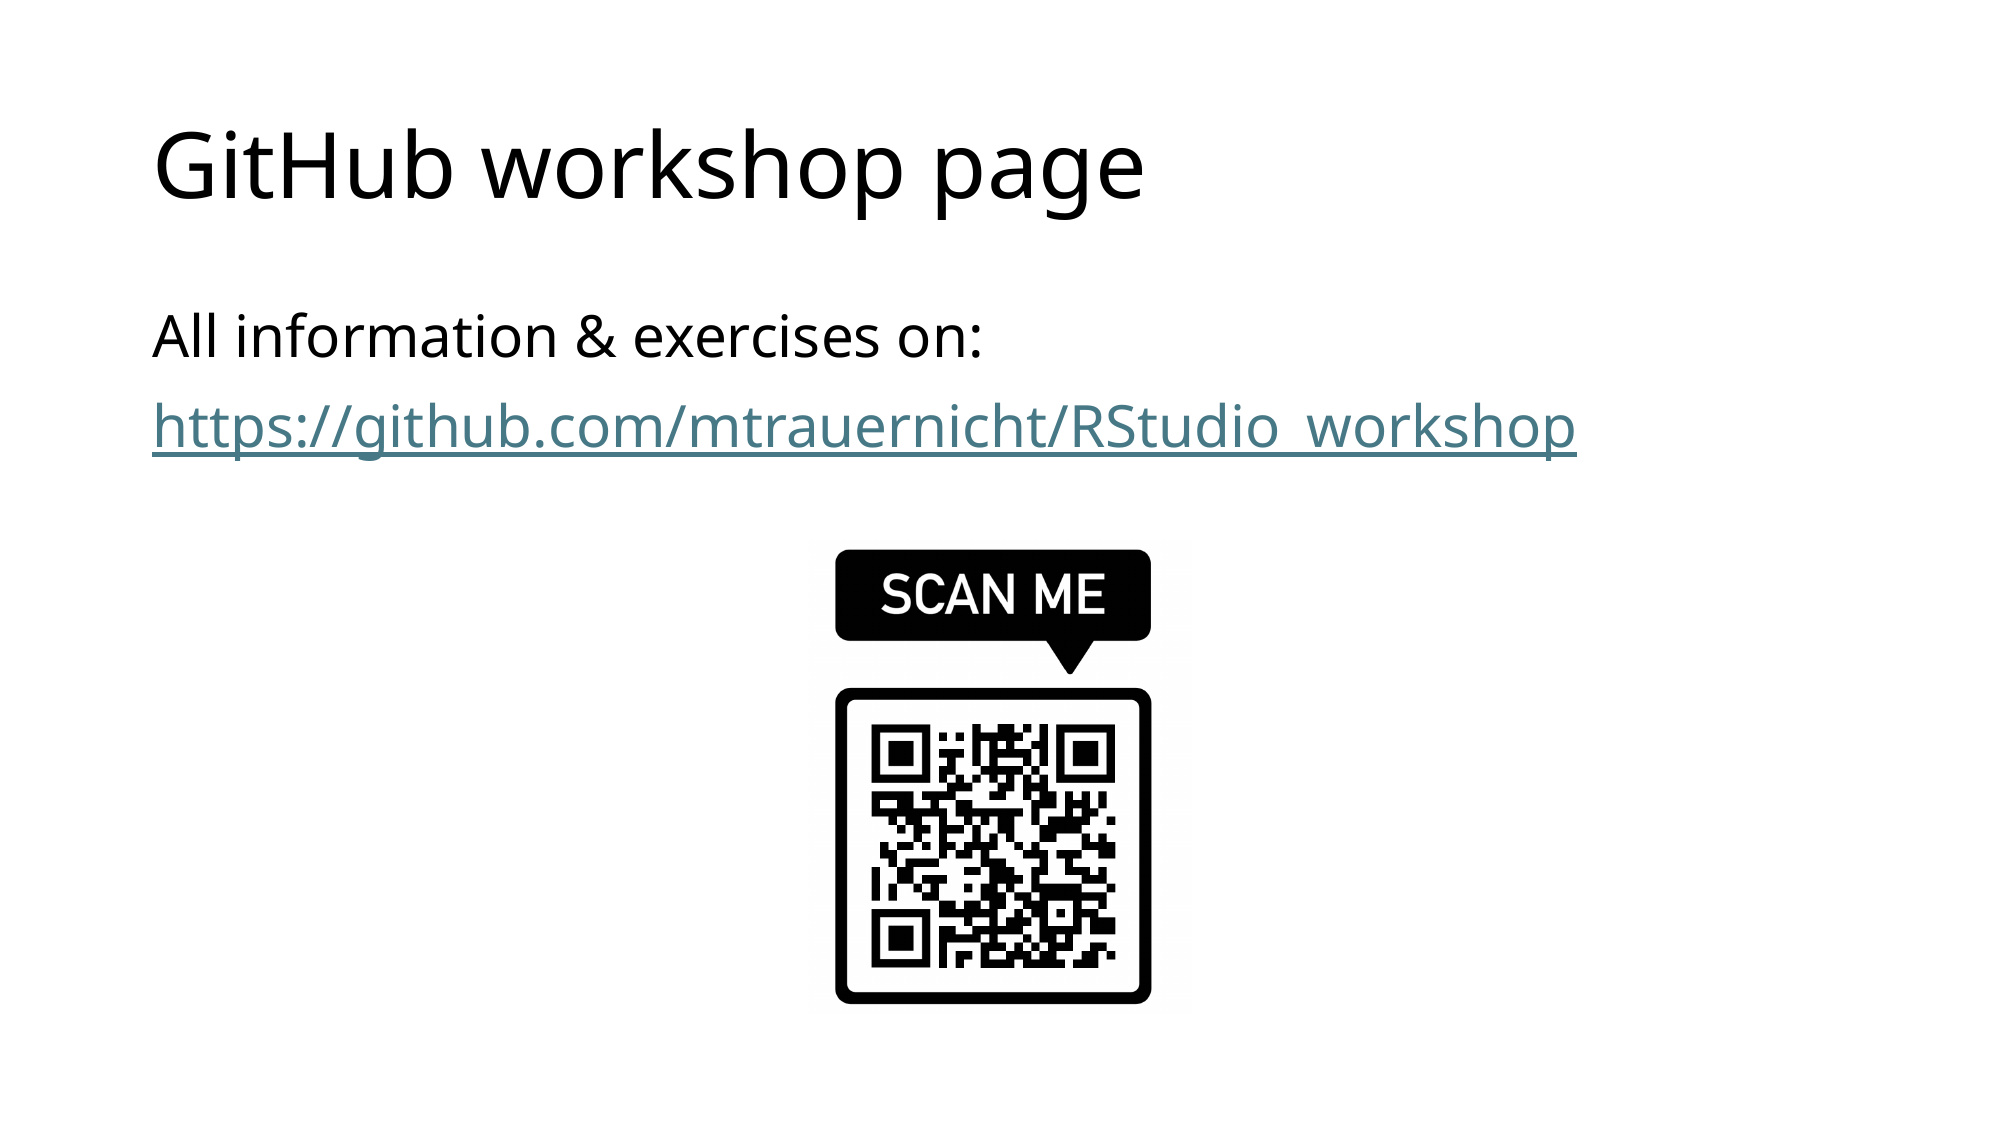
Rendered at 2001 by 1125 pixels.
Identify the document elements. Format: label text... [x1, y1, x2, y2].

title GitHub workshop page [137, 59, 1863, 278]
picture [807, 538, 1193, 1014]
list All information & exercises on: https://github.com/mtrauernicht/RStudio_workshop [137, 299, 1863, 1014]
